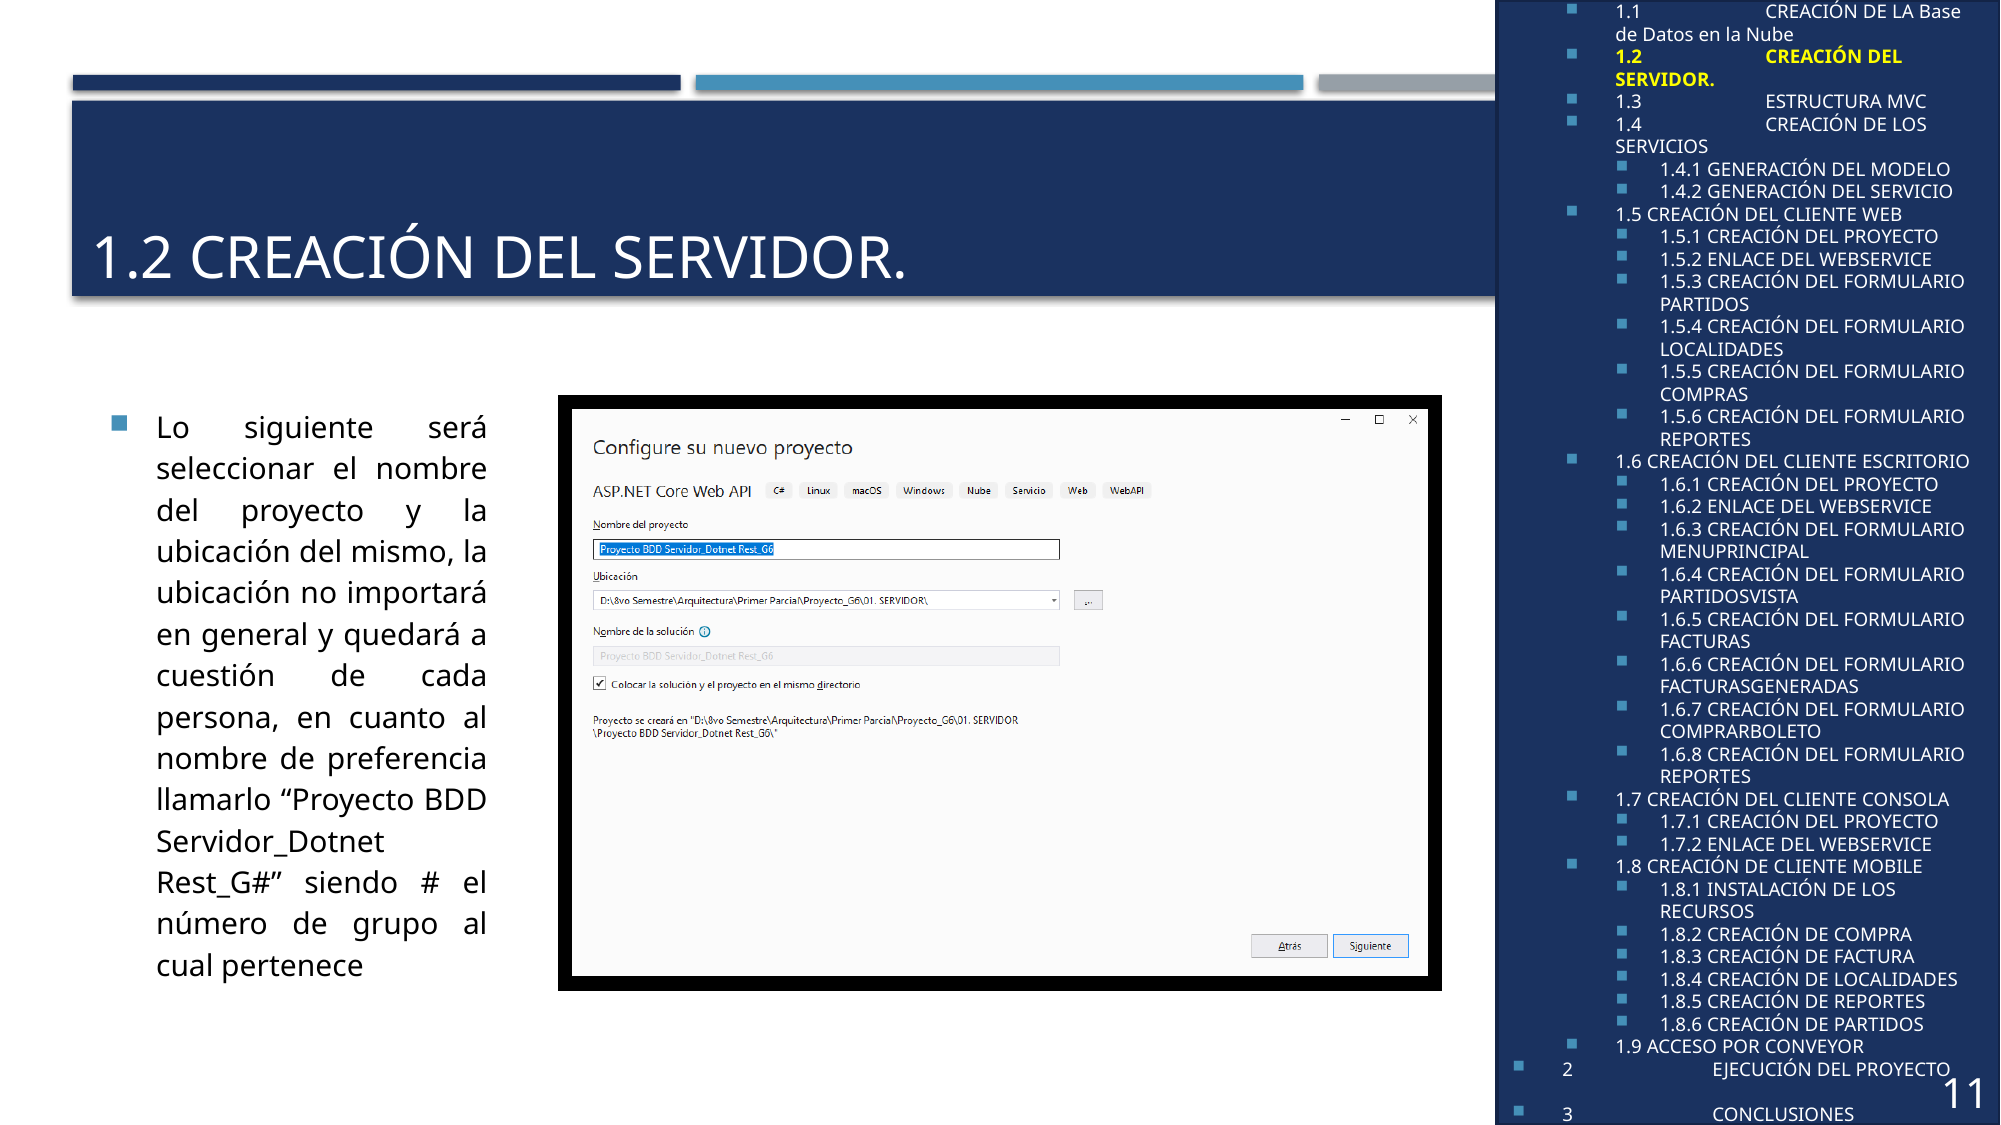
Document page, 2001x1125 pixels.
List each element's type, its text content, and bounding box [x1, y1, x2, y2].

picture [571, 408, 1429, 977]
list Lo siguiente será seleccionar el nombre del proyecto y la ubicación del mismo, la ubicación no importará en general y quedará a cuestión de cada persona, en cuanto al nombre de preferencia llamarlo “Proyecto BDD Servidor_Dotnet Rest_G#” siendo # el número de grupo al cual pertenece [93, 382, 503, 1003]
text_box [1496, 0, 2000, 1125]
title 1.2 CREACIÓN DEL SERVIDOR. [76, 86, 1461, 299]
